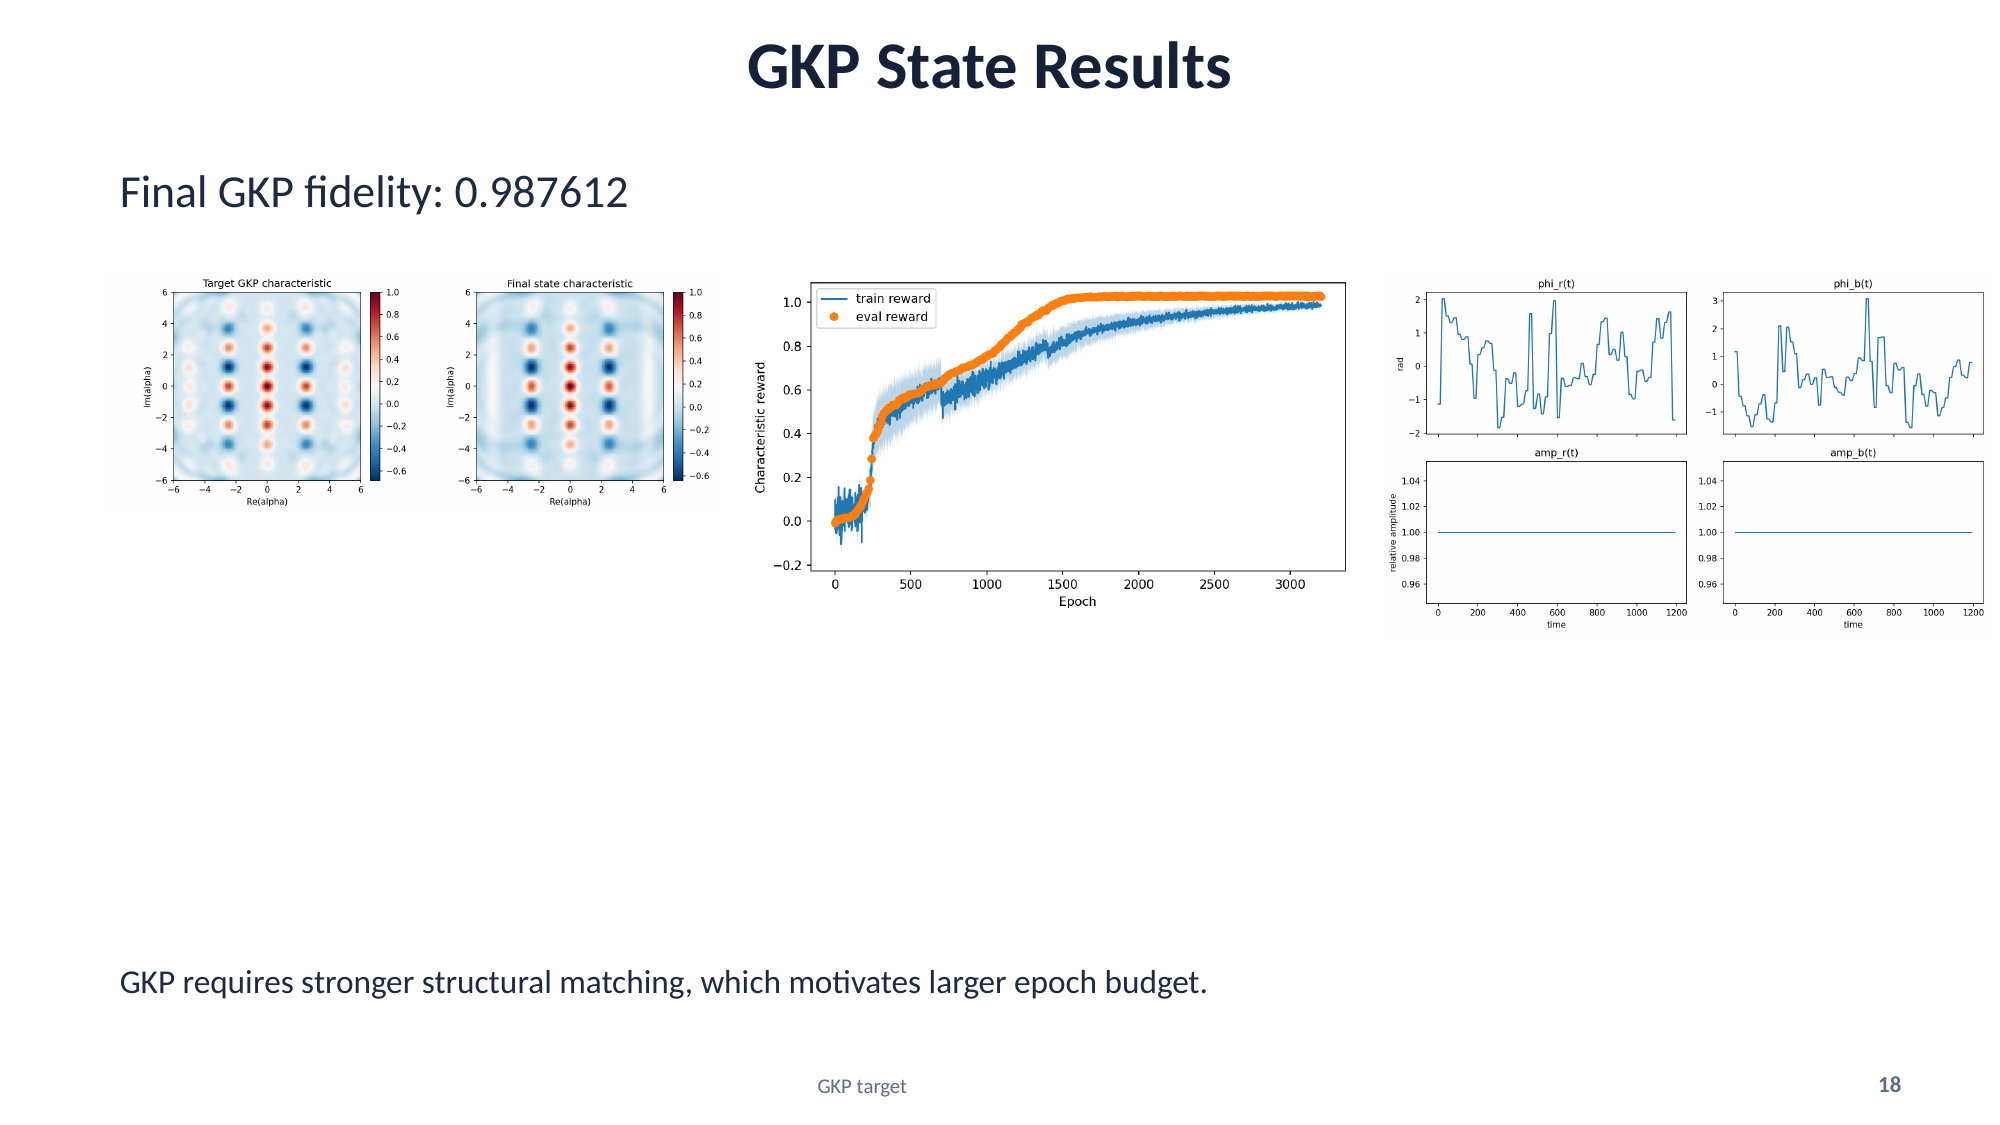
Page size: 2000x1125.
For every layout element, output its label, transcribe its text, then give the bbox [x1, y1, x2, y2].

text_box GKP target [802, 1065, 923, 1105]
picture [104, 269, 721, 517]
picture [1379, 269, 1996, 640]
picture [742, 269, 1358, 622]
text_box GKP requires stronger structural matching, which motivates larger epoch budget. [104, 952, 1905, 1008]
text_box GKP State Results [732, 14, 1248, 110]
text_box 18 [1863, 1061, 1917, 1105]
text_box Final GKP fidelity: 0.987612 [104, 154, 1905, 225]
